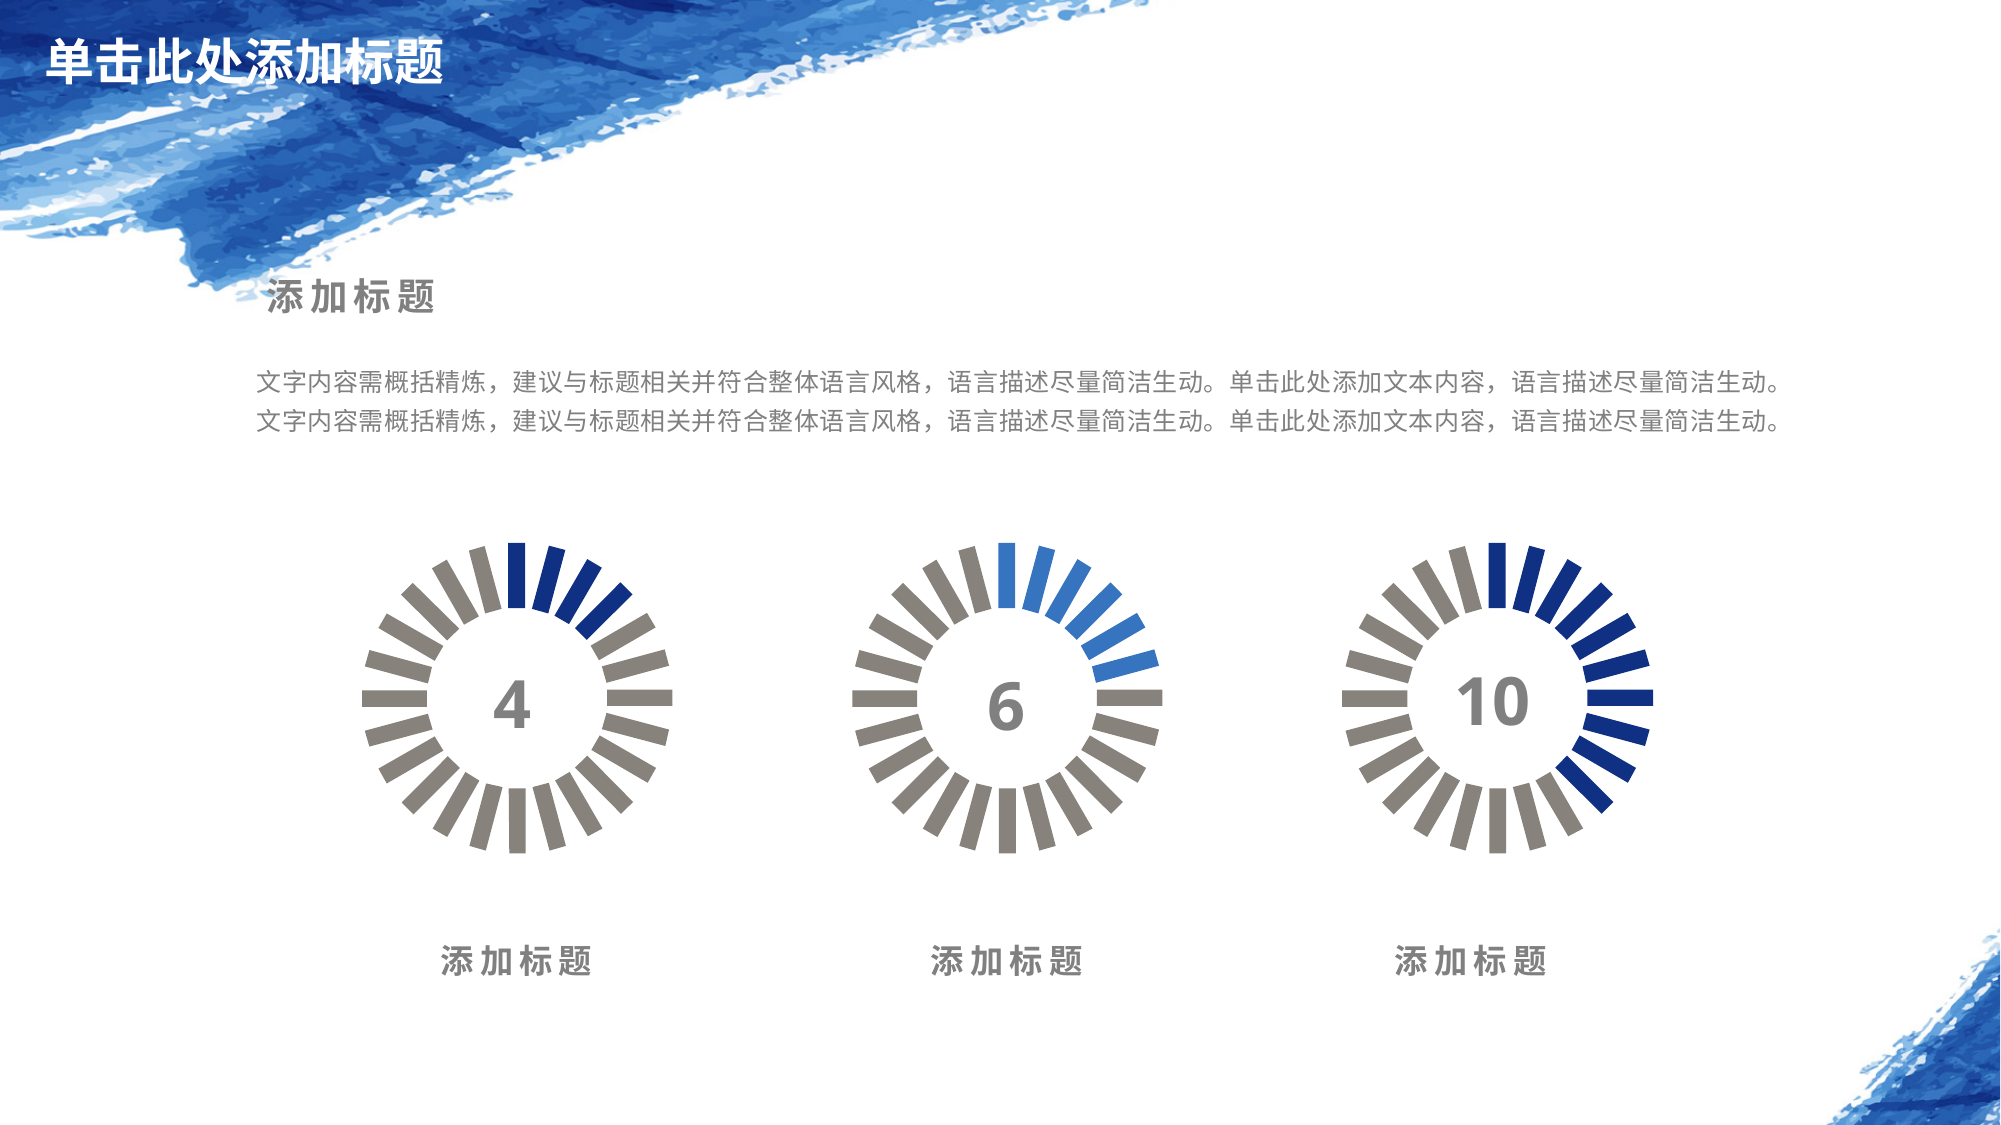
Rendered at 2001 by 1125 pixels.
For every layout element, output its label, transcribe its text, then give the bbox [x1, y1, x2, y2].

text_box 文字内容需概括精炼，建议与标题相关并符合整体语言风格，语言描述尽量简洁生动。单击此处添加文本内容，语言描述尽量简洁生动。文字内容需概括精炼，建议与标题相关并符合整体语言风格，语言描述尽量简洁生动。单击此处添加文本内容，语言描述尽量简洁生动。 [241, 350, 1789, 482]
text_box 添加标题 [251, 265, 451, 326]
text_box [852, 542, 1163, 854]
title 单击此处添加标题 [29, 25, 1755, 104]
text_box 添加标题 [1379, 933, 1562, 988]
text_box 添加标题 [915, 933, 1098, 988]
picture [0, 0, 2001, 1125]
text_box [361, 542, 673, 854]
text_box 添加标题 [425, 933, 608, 988]
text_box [1342, 542, 1654, 854]
